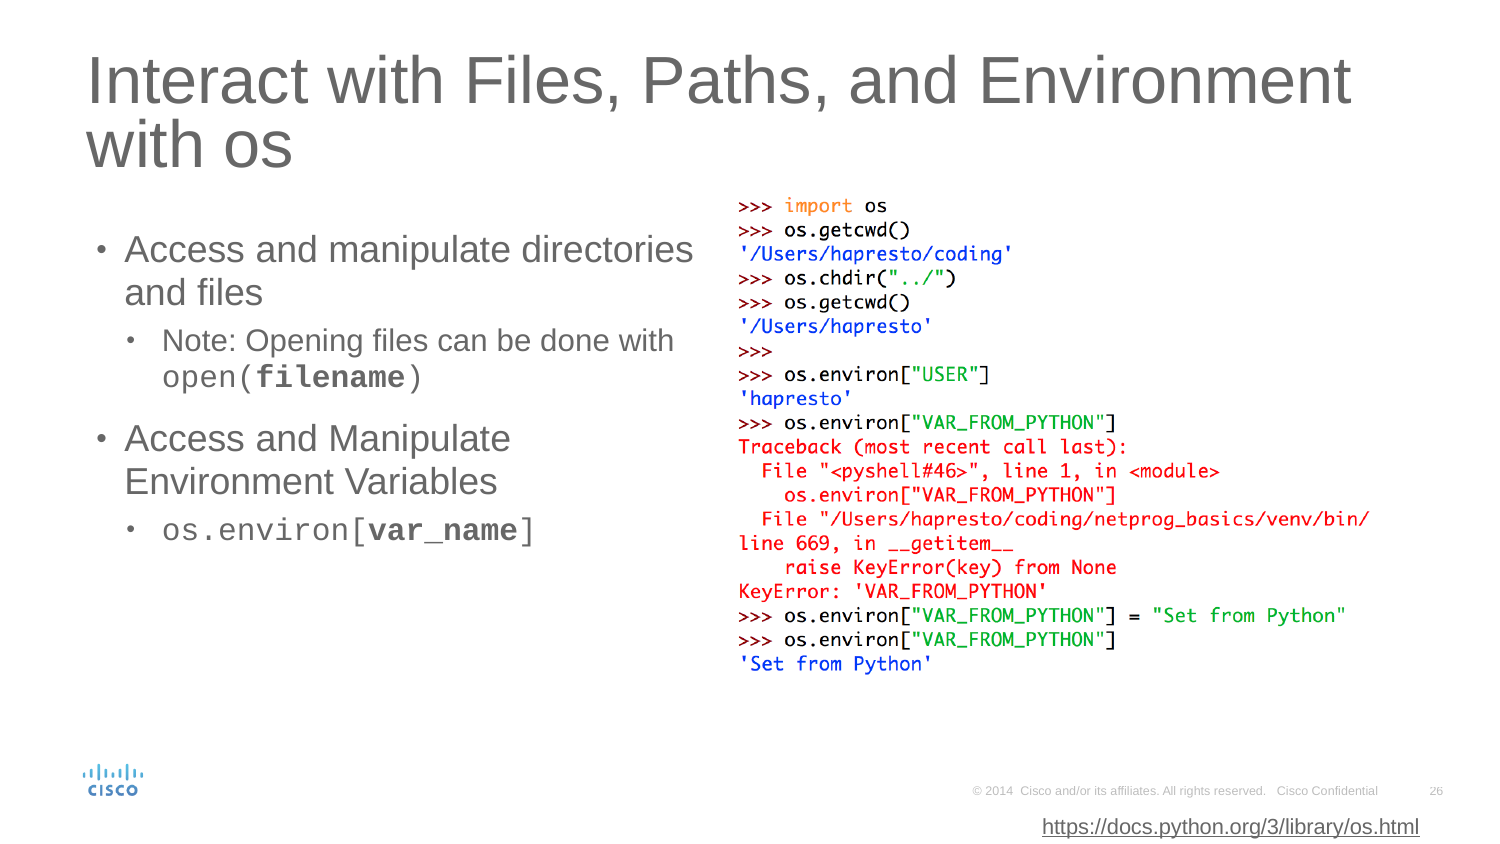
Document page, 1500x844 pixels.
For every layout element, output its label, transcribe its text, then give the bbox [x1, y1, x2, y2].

list Access and manipulate directories and files Note: Opening files can be done with open(filename) Access and Manipulate Environment Variables os.environ[var_name] [71, 221, 712, 727]
picture [77, 758, 149, 803]
text_box https://docs.python.org/3/library/os.html [690, 805, 1441, 844]
picture [736, 197, 1371, 678]
title Interact with Files, Paths, and Environment with os [71, 55, 1441, 176]
